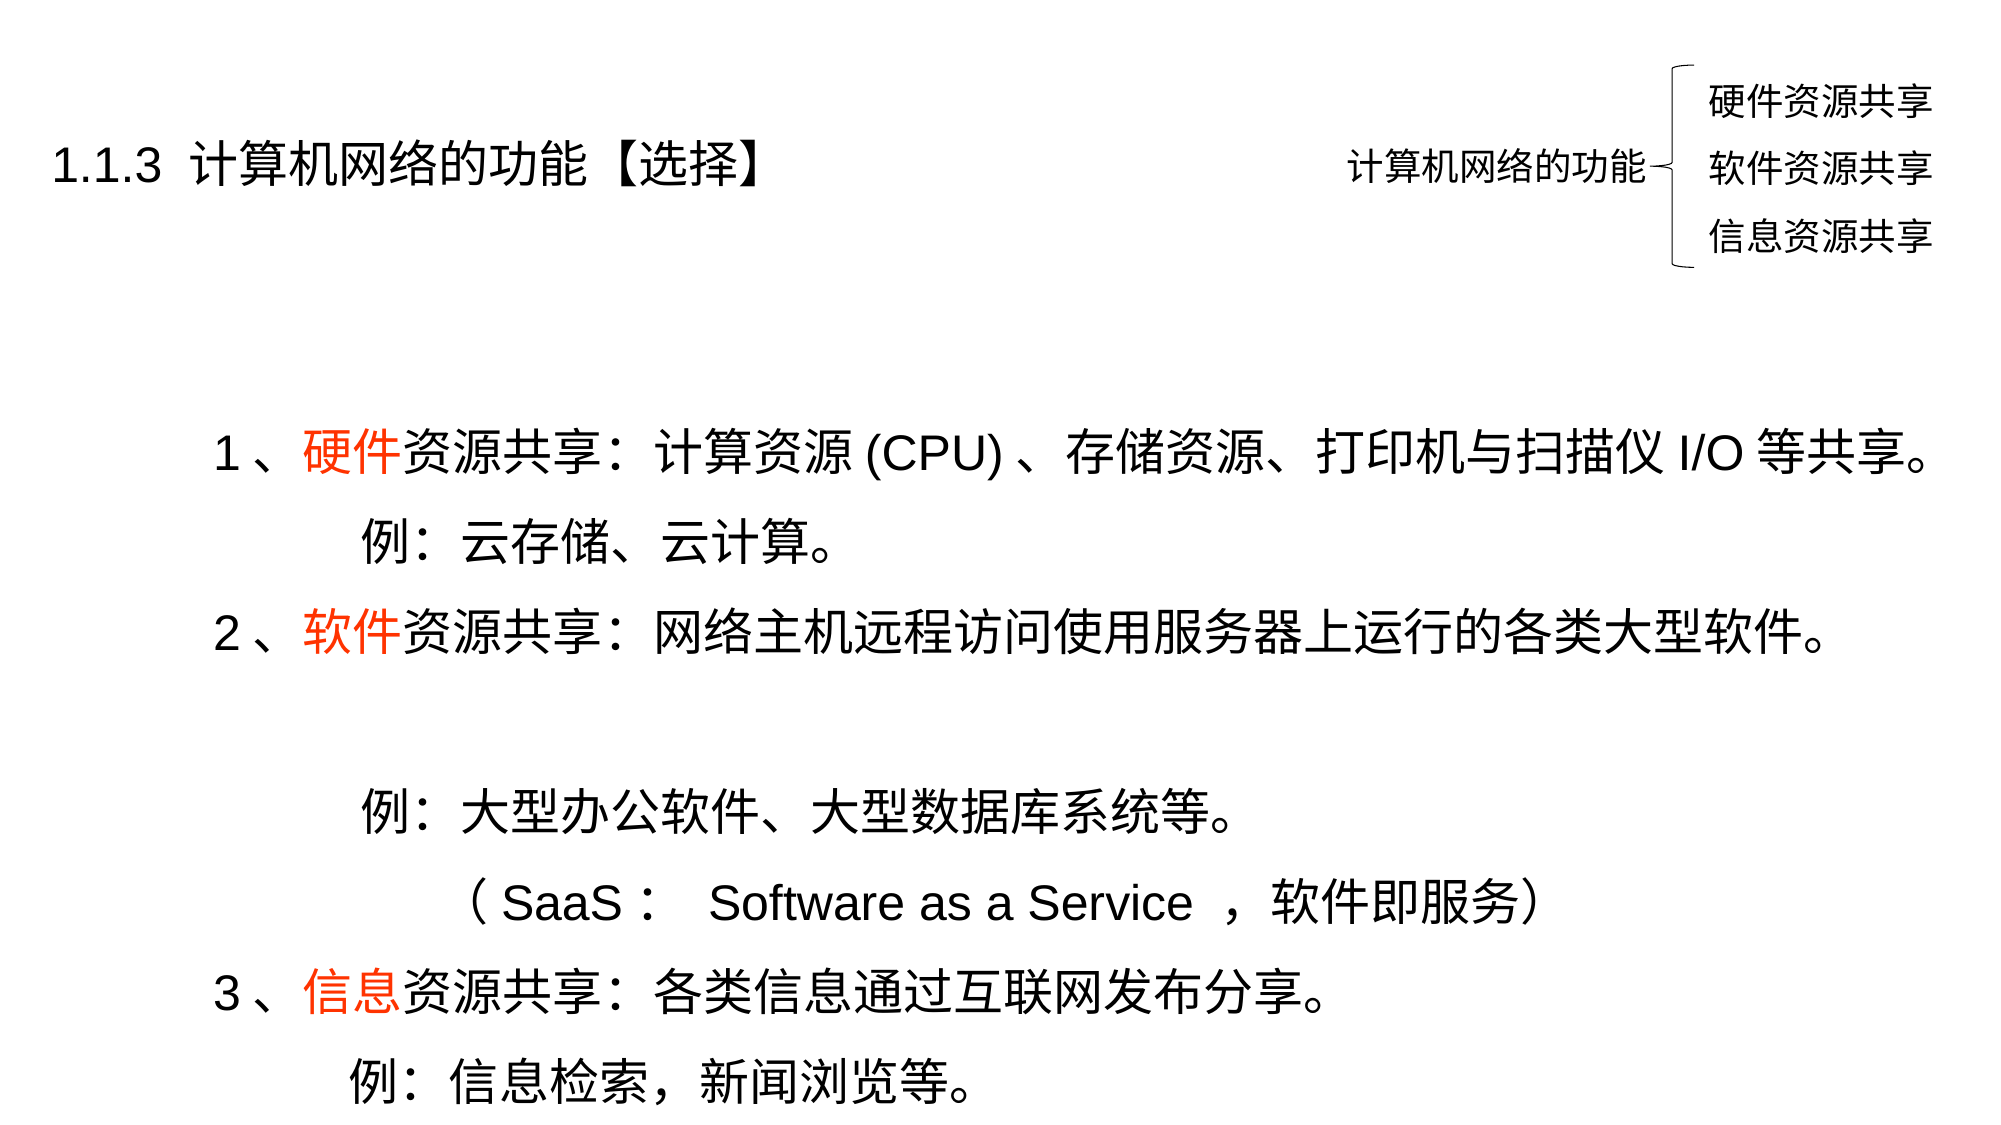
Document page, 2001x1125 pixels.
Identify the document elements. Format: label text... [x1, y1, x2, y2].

text_box 1、硬件资源共享：计算资源(CPU)、存储资源、打印机与扫描仪I/O等共享。 例：云存储、云计算。 2、软件资源共享：网络主机远程访问使用服务器上运行的各类大型软件。 例：大型办公软件、大型数据库系统等。 （SaaS： Software as a Service ，软件即服务） 3、信息资源共享：各类信息通过互联网发布分享。 例：信息检索，新闻浏览等。 [198, 382, 1960, 1118]
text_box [1331, 47, 2000, 268]
text_box 1.1.3 计算机网络的功能【选择】 [36, 95, 815, 200]
